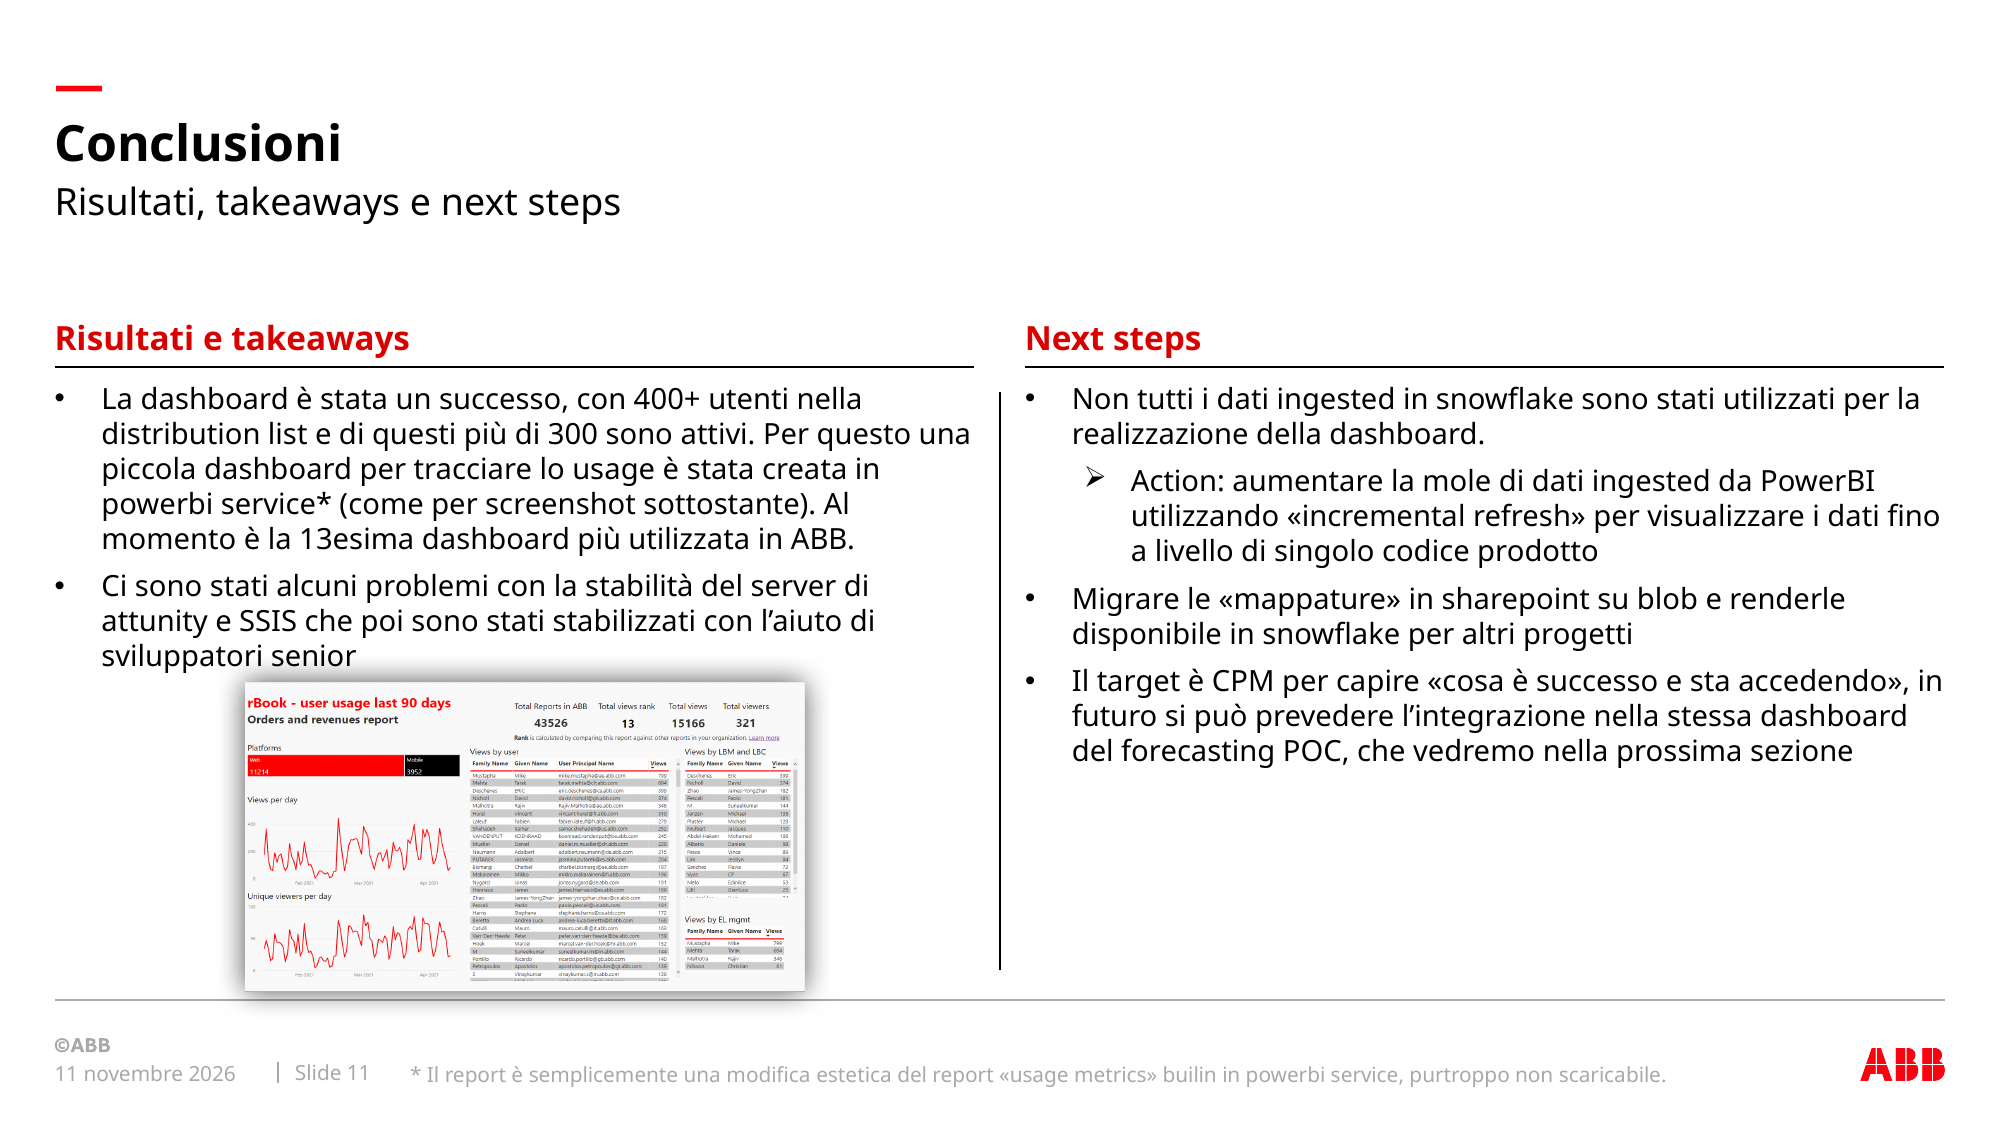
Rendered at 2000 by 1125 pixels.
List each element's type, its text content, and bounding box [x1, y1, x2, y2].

picture [1860, 1048, 1945, 1081]
slide_number Slide 11 [294, 1064, 406, 1084]
subtitle Risultati, takeaways e next steps [54, 177, 1945, 261]
list Risultati e takeaways [54, 316, 974, 359]
list Non tutti i dati ingested in snowflake sono stati utilizzati per la realizzazione della dashboard. Action: aumentare la mole di dati ingested da PowerBI utilizzando «incremental refresh» per visualizzare i dati fino a livello di singolo codice prodotto Migrare le «mappature» in sharepoint su blob e renderle disponibile in snowflake per altri progetti Il target è CPM per capire «cosa è successo e sta accedendo», in futuro si può prevedere l’integrazione nella stessa dashboard del forecasting POC, che vedremo nella prossima sezione [1024, 380, 1945, 970]
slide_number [54, 1064, 246, 1084]
list Next steps [1024, 316, 1945, 359]
list La dashboard è stata un successo, con 400+ utenti nella distribution list e di questi più di 300 sono attivi. Per questo una piccola dashboard per tracciare lo usage è stata creata in powerbi service* (come per screenshot sottostante). Al momento è la 13esima dashboard più utilizzata in ABB. Ci sono stati alcuni problemi con la stabilità del server di attunity e SSIS che poi sono stati stabilizzati con l’aiuto di sviluppatori senior [54, 380, 974, 970]
title Conclusioni [54, 111, 1945, 177]
picture [244, 682, 806, 993]
footer * Il report è semplicemente una modifica estetica del report «usage metrics» builin in powerbi service, purtroppo non scaricabile. [410, 1033, 1803, 1116]
